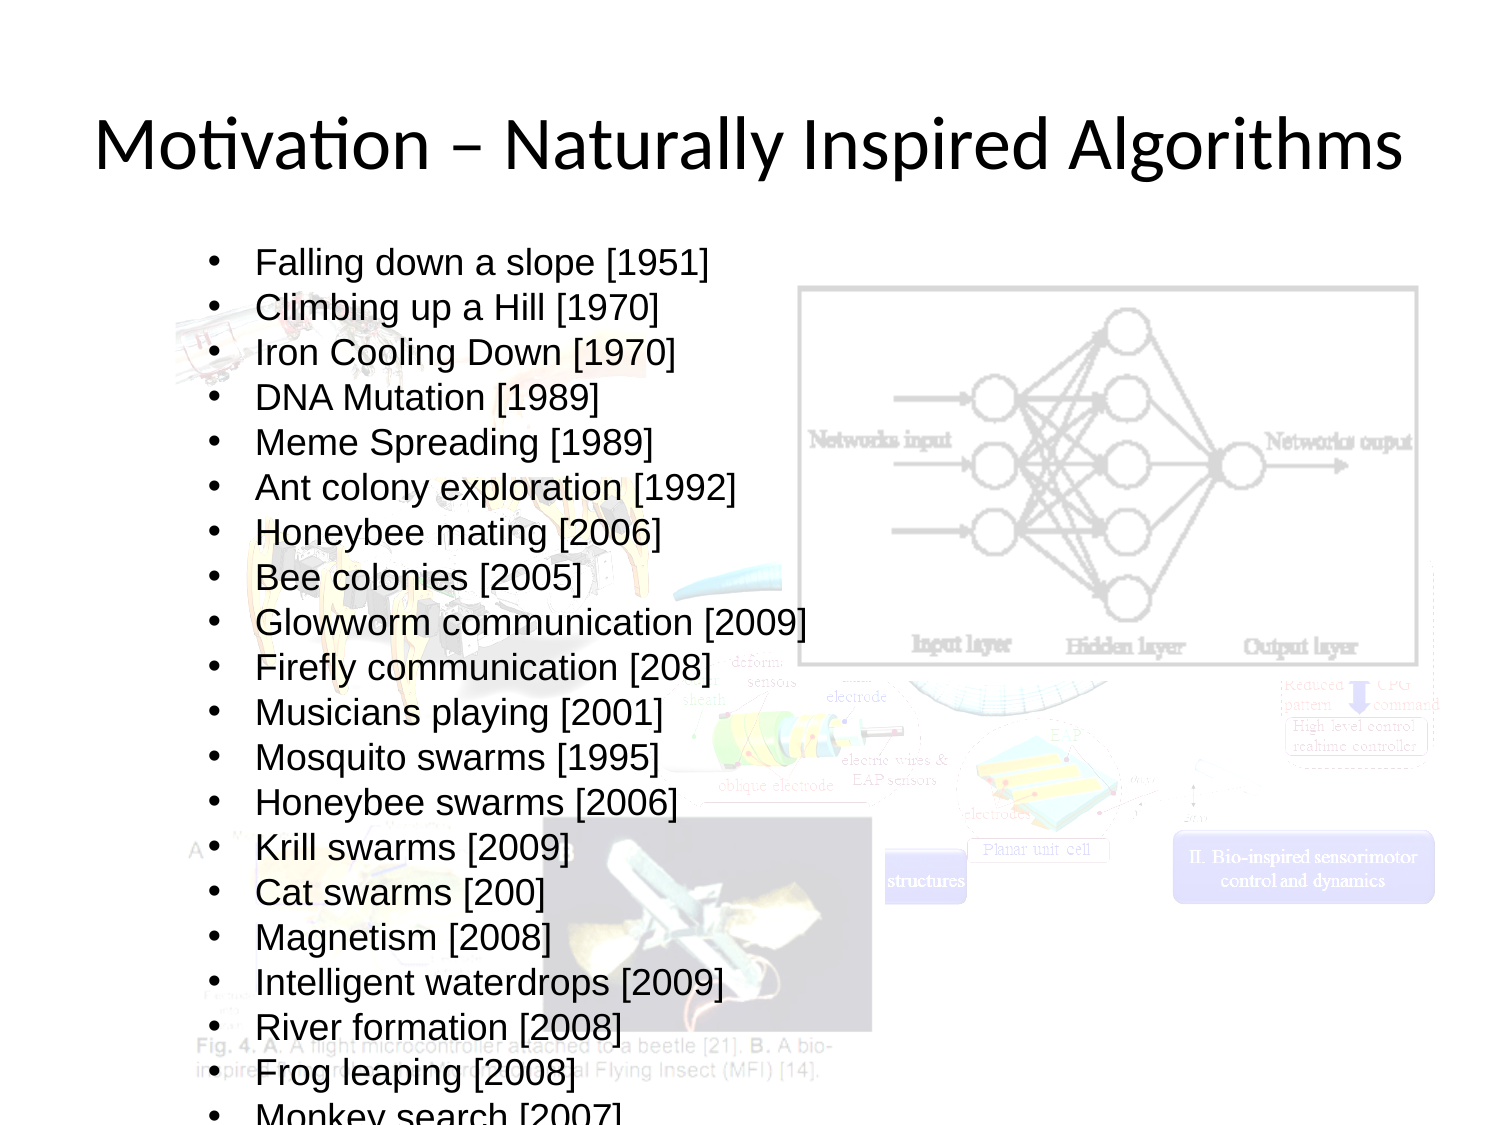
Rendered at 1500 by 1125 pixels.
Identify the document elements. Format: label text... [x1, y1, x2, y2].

picture [175, 249, 1447, 1089]
text_box Falling down a slope [1951] Climbing up a Hill [1970] Iron Cooling Down [1970] DNA Mutation [1989] Meme Spreading [1989] Ant colony exploration [1992] Honeybee mating [2006] Bee colonies [2005] Glowworm communication [2009] Firefly communication [208] Musicians playing [2001] Mosquito swarms [1995] Honeybee swarms [2006] Krill swarms [2009] Cat swarms [200] Magnetism [2008] Intelligent waterdrops [2009] River formation [2008] Frog leaping [2008] Monkey search [2007] Bat echolocation [2010] [194, 921, 1240, 1125]
text_box Falling down a slope [1951] Climbing up a Hill [1970] Iron Cooling Down [1970] DNA Mutation [1989] Meme Spreading [1989] Ant colony exploration [1992] Honeybee mating [2006] Bee colonies [2005] Glowworm communication [2009] Firefly communication [208] Musicians playing [2001] Mosquito swarms [1995] Honeybee swarms [2006] Krill swarms [2009] Cat swarms [200] Magnetism [2008] Intelligent waterdrops [2009] River formation [2008] Frog leaping [2008] Monkey search [2007] Bat echolocation [2010] [194, 231, 1240, 542]
title Motivation – Naturally Inspired Algorithms [74, 44, 1425, 233]
text_box Falling down a slope [1951] Climbing up a Hill [1970] Iron Cooling Down [1970] DNA Mutation [1989] Meme Spreading [1989] Ant colony exploration [1992] Honeybee mating [2006] Bee colonies [2005] Glowworm communication [2009] Firefly communication [208] Musicians playing [2001] Mosquito swarms [1995] Honeybee swarms [2006] Krill swarms [2009] Cat swarms [200] Magnetism [2008] Intelligent waterdrops [2009] River formation [2008] Frog leaping [2008] Monkey search [2007] Bat echolocation [2010] [194, 484, 640, 806]
